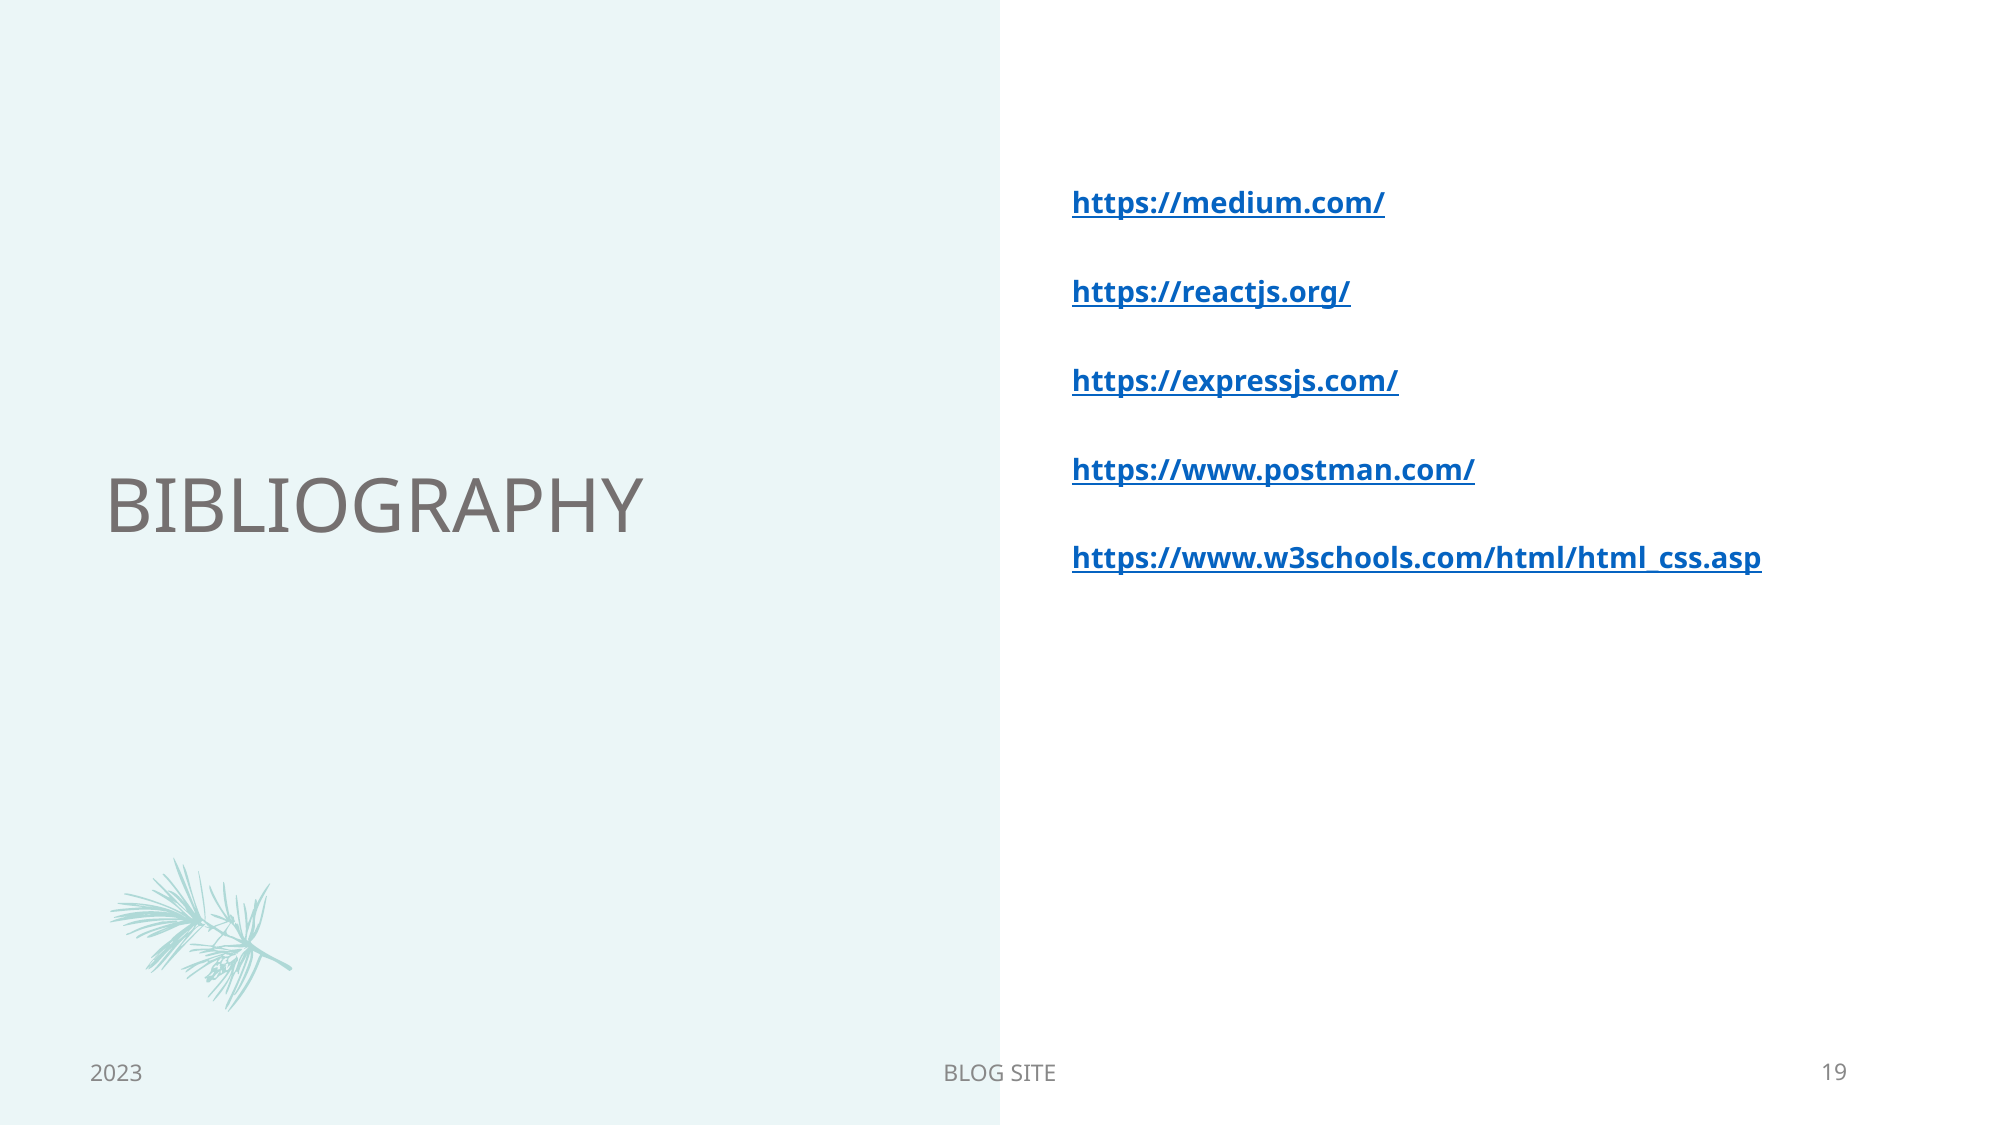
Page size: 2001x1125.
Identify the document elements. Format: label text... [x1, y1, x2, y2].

slide_number ‹#› [1412, 1042, 1863, 1103]
slide_number 2023 [75, 1042, 525, 1103]
footer BLOG SITE [662, 1042, 1338, 1103]
list https://medium.com/ https://reactjs.org/ https://expressjs.com/ https://www.postman.com/ https://www.w3schools.com/html/html_css.asp [1056, 149, 1948, 1034]
title BIBLIOGRAPHY [70, 455, 893, 563]
